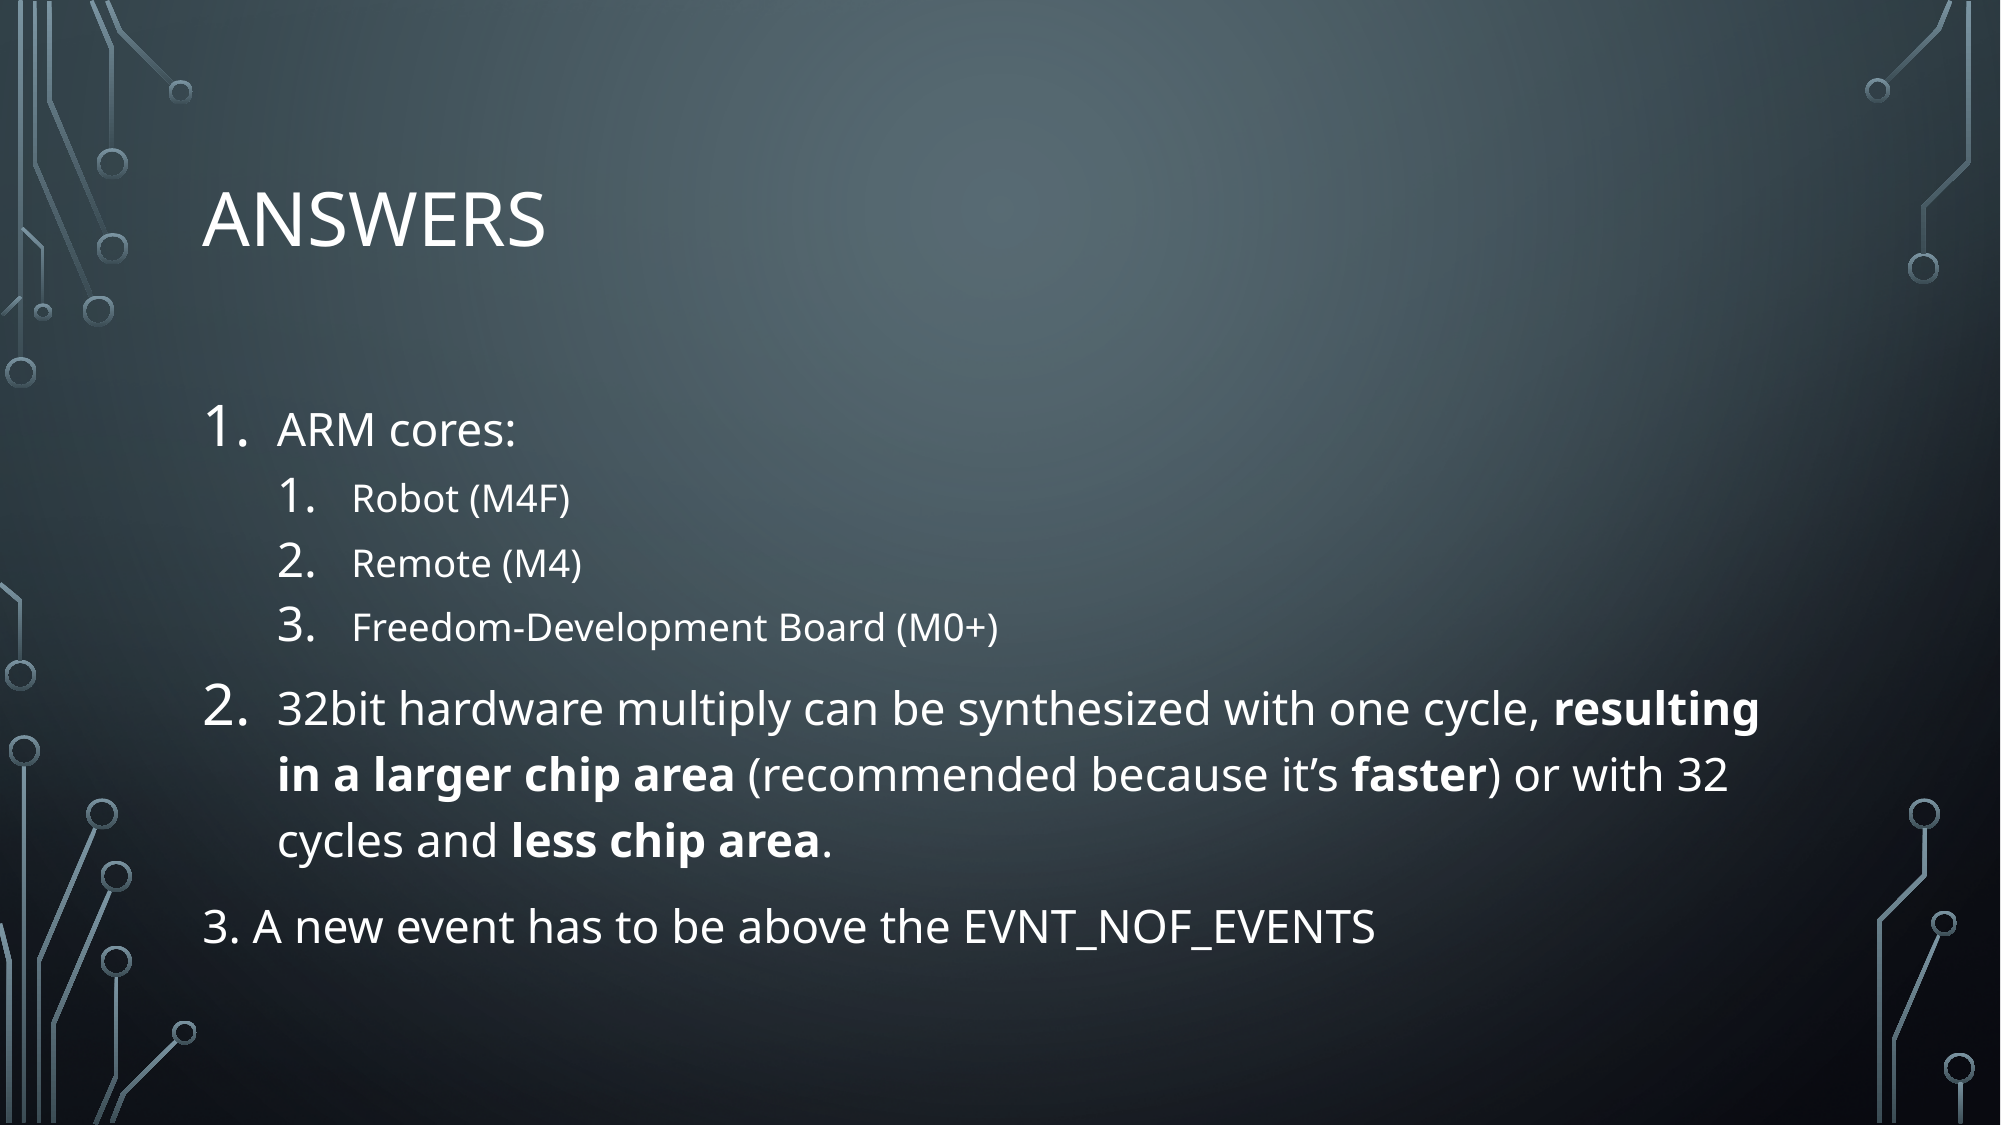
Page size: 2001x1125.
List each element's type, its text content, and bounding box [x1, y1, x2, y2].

list ARM cores: Robot (M4F) Remote (M4) Freedom-Development Board (M0+) 32bit hardware multiply can be synthesized with one cycle, resulting in a larger chip area (recommended because it’s faster) or with 32 cycles and less chip area. 3. A new event has to be above the EVNT_NOF_EVENTS [187, 381, 1813, 963]
title Answers [187, 101, 1813, 344]
